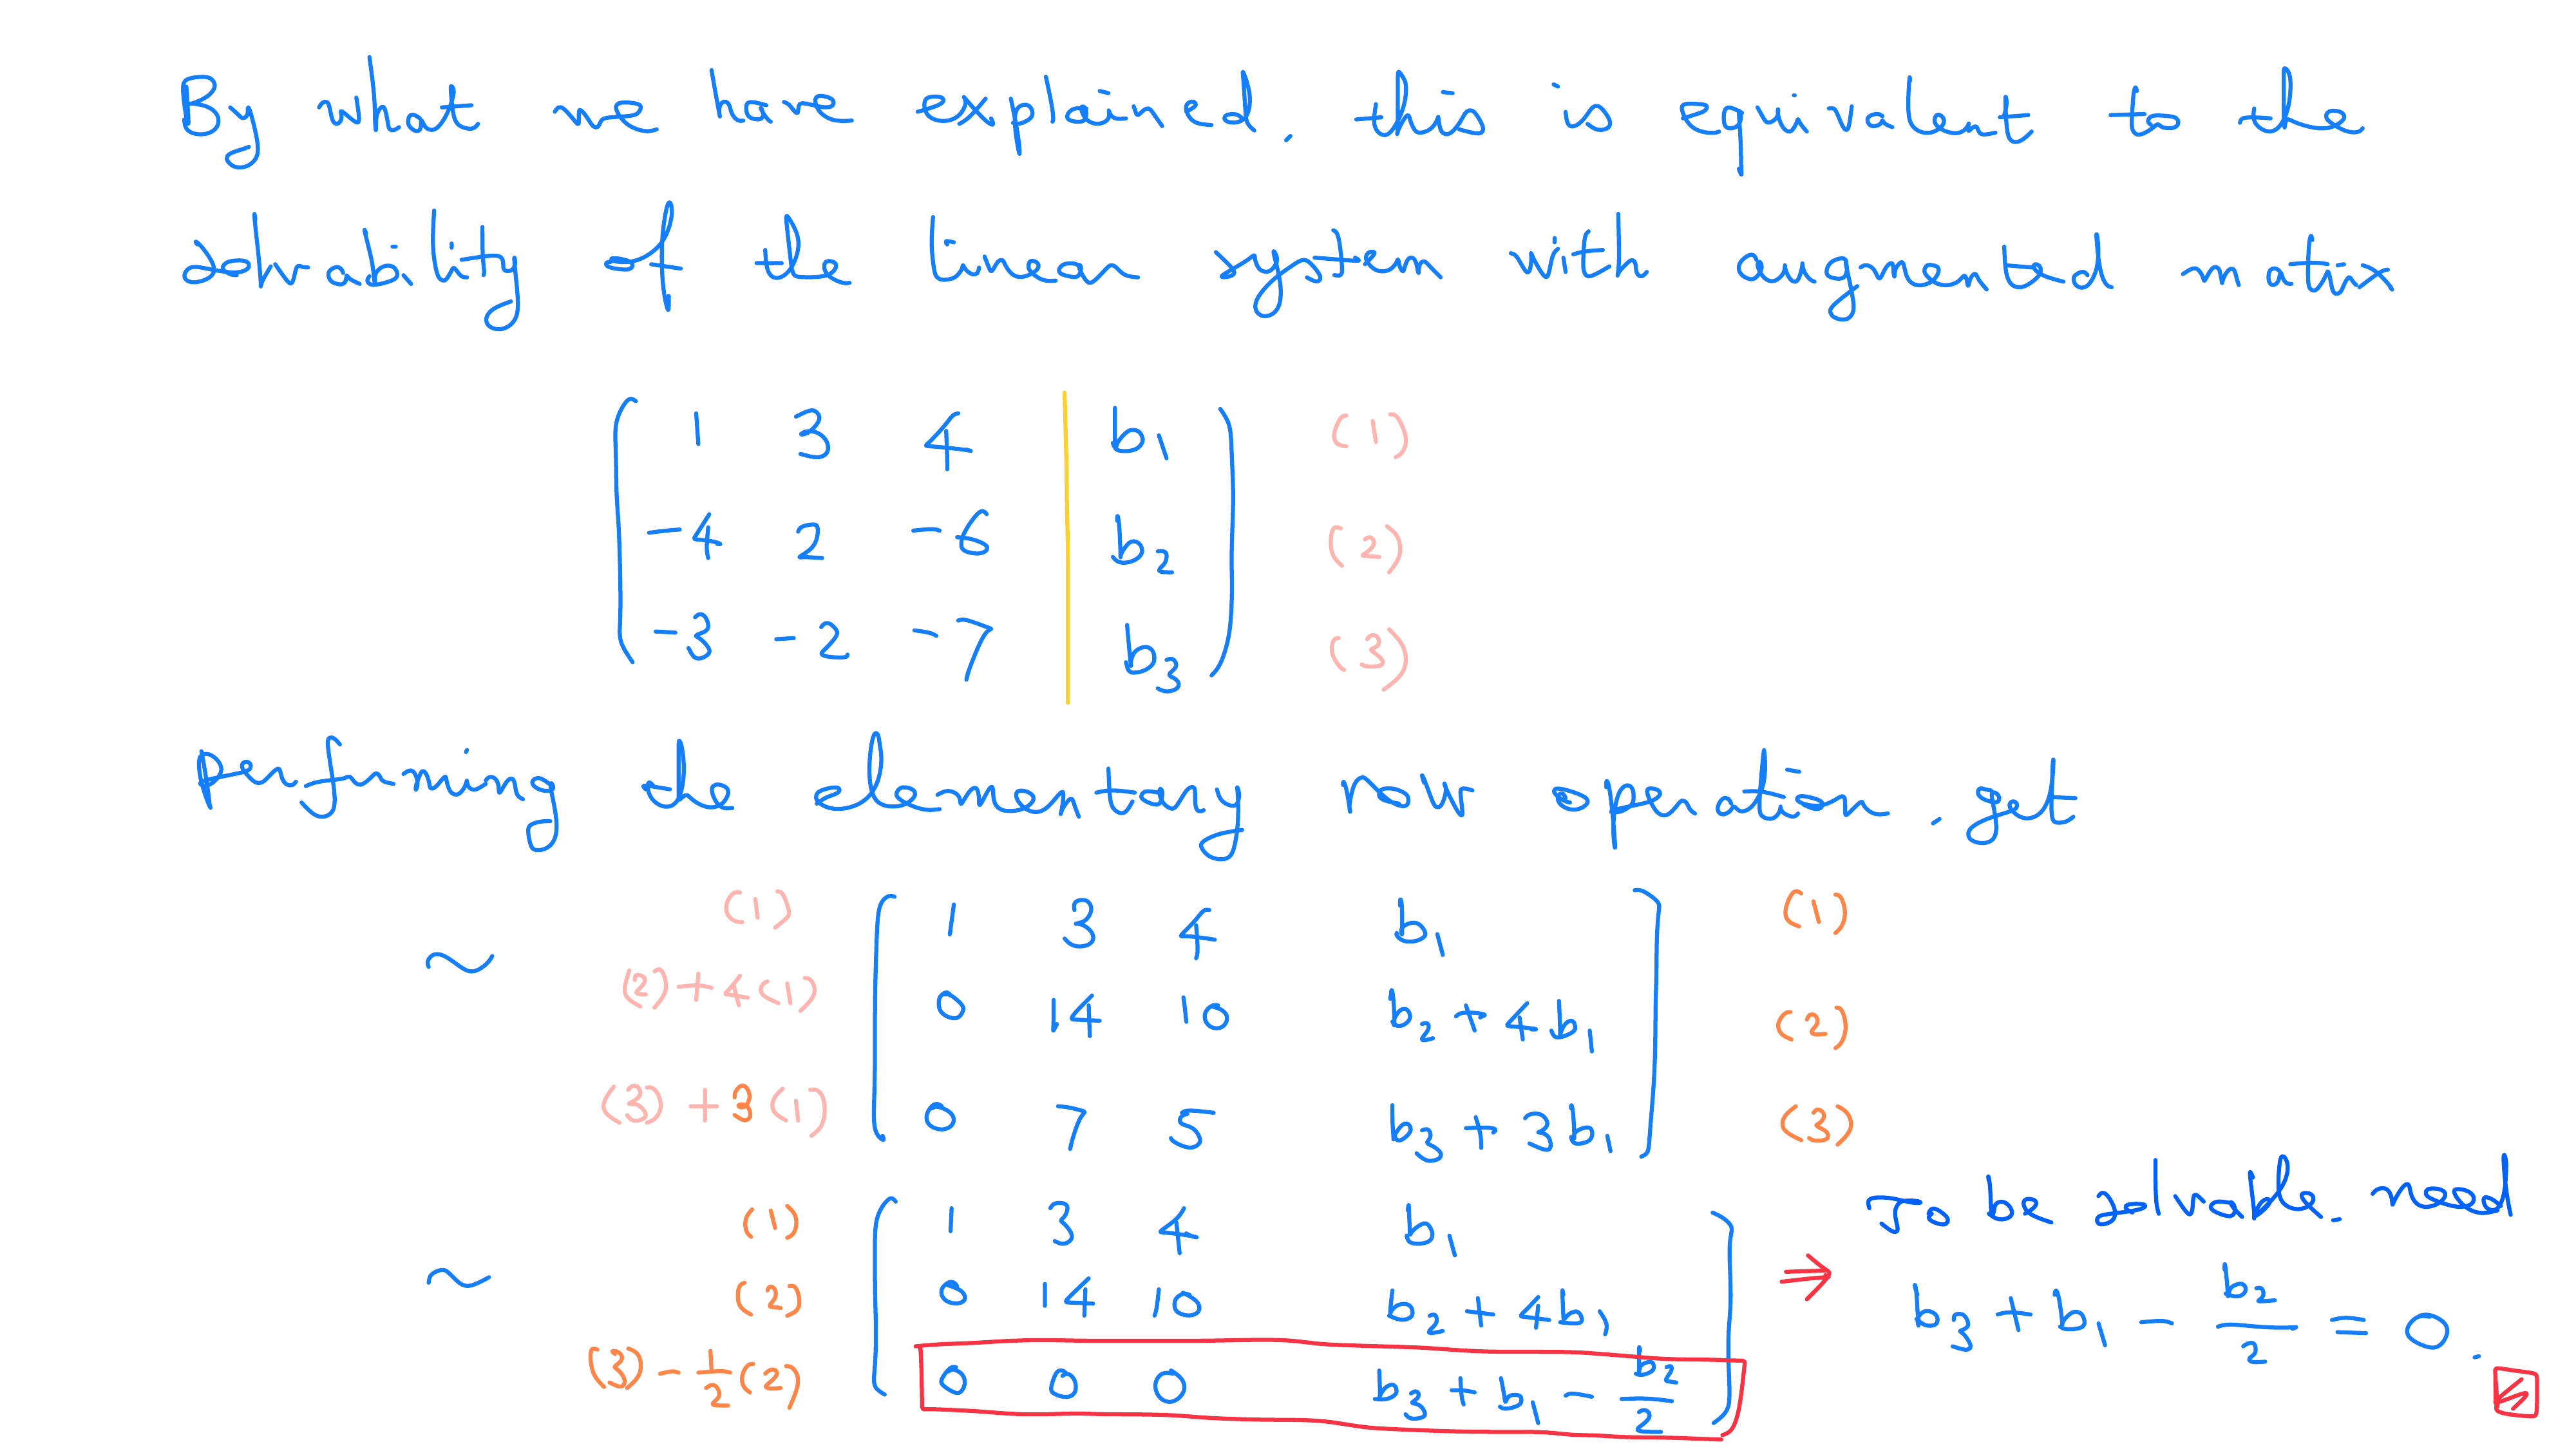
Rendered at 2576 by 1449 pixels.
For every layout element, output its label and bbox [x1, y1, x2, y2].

text_box [183, 57, 2537, 1440]
